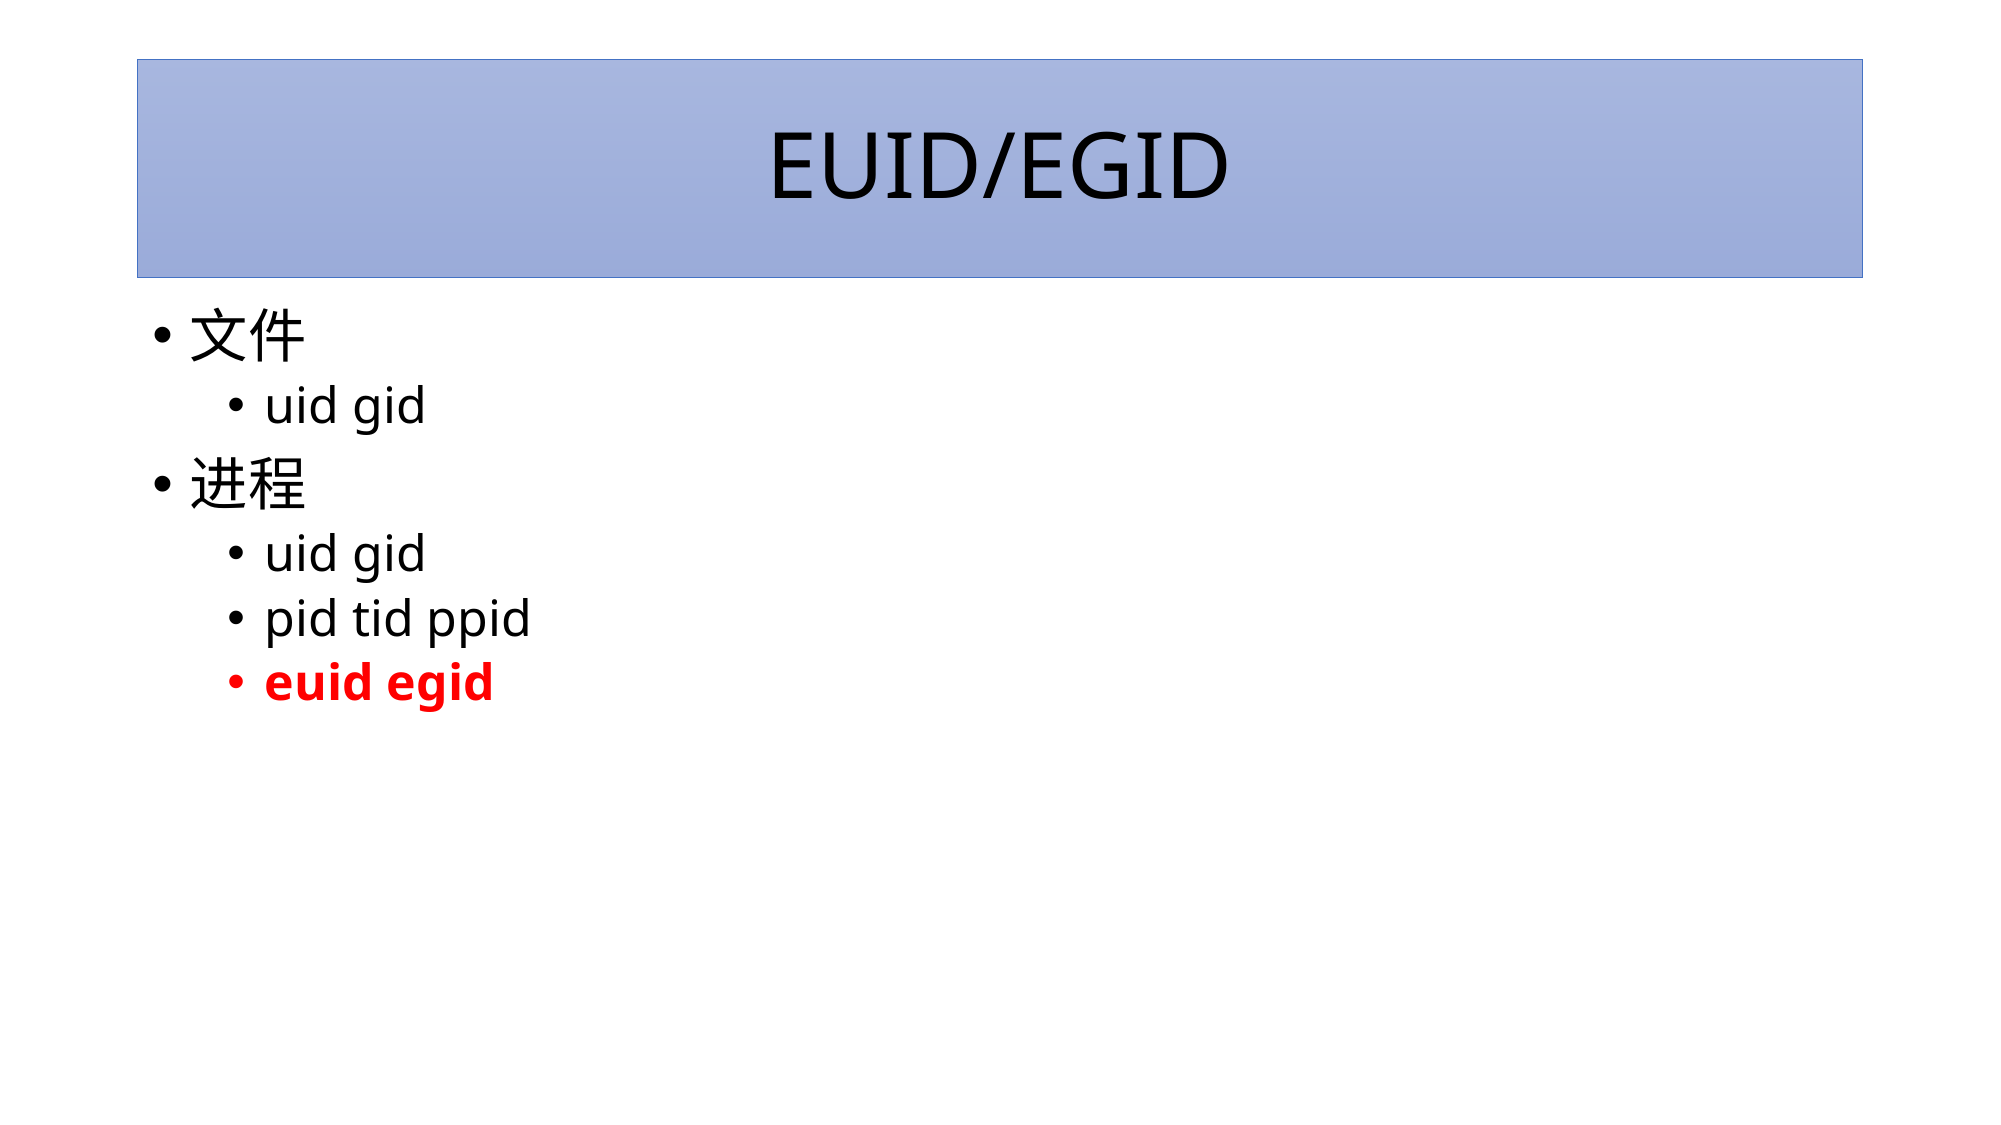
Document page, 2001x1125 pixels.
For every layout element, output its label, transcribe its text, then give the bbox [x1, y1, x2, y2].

list 文件 uid gid 进程 uid gid pid tid ppid euid egid [137, 299, 1863, 1014]
title EUID/EGID [137, 59, 1863, 278]
